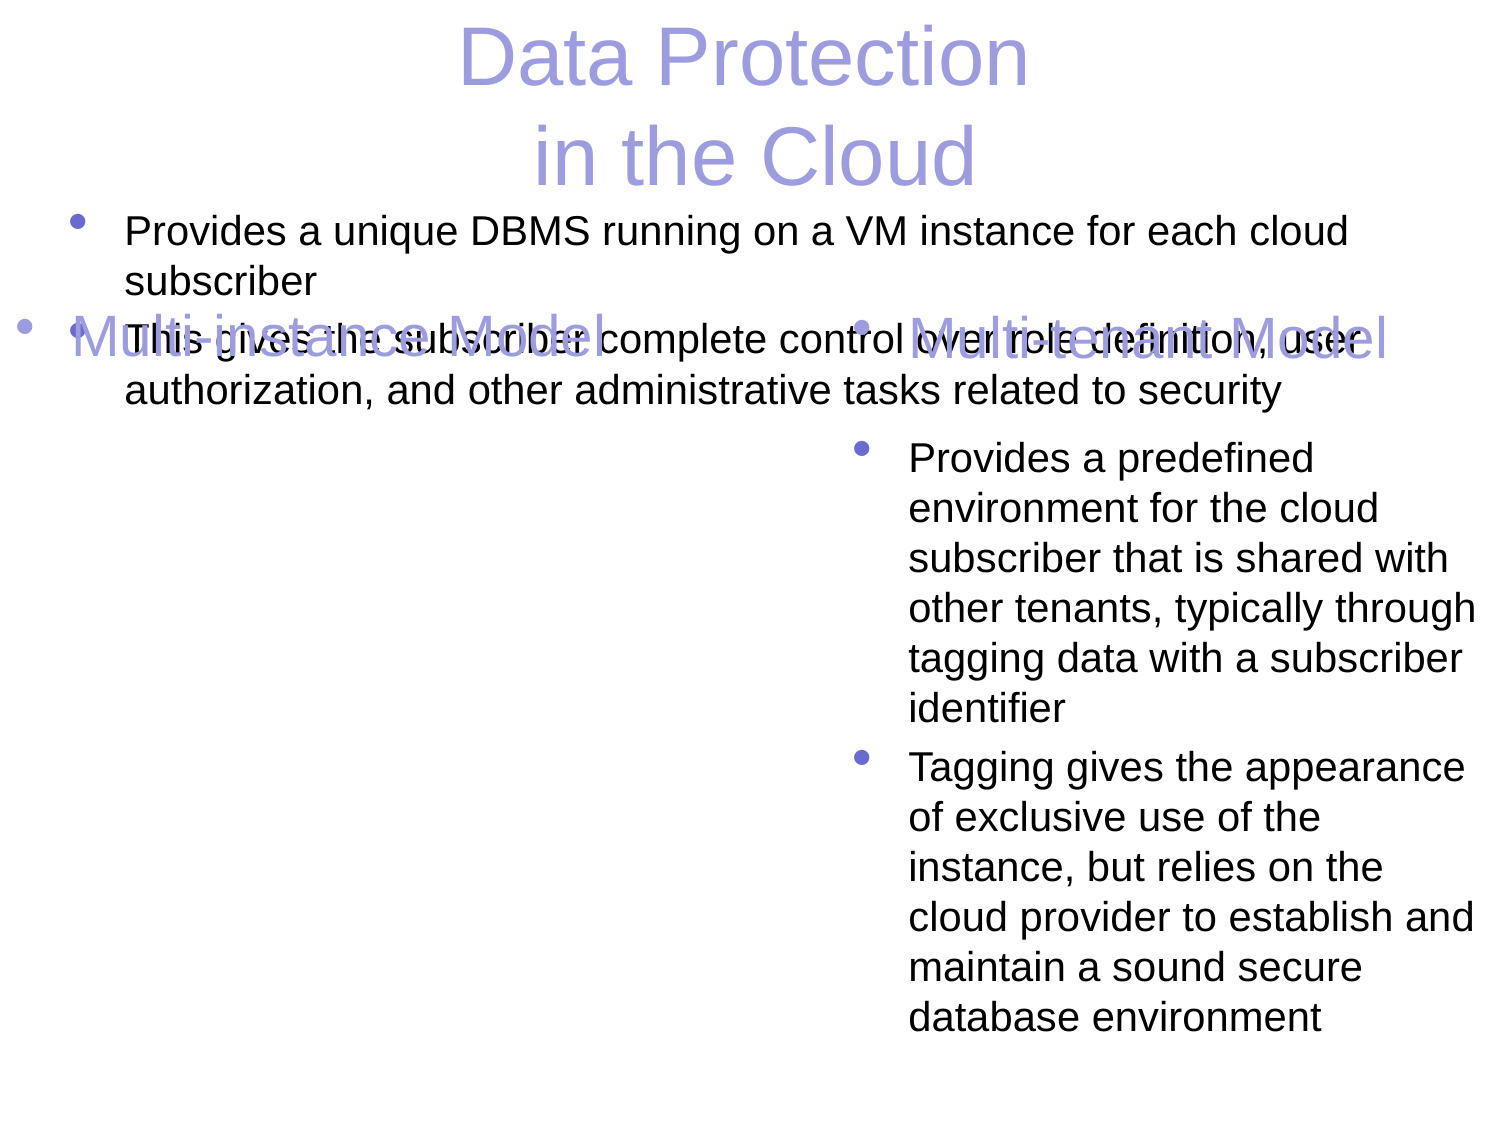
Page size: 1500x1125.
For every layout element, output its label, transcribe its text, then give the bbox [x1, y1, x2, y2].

list Provides a predefined environment for the cloud subscriber that is shared with other tenants, typically through tagging data with a subscriber identifier Tagging gives the appearance of exclusive use of the instance, but relies on the cloud provider to establish and maintain a sound secure database environment [836, 422, 1500, 1066]
list Provides a unique DBMS running on a VM instance for each cloud subscriber This gives the subscriber complete control over role definition, user authorization, and other administrative tasks related to security [52, 196, 1459, 1059]
list Multi-tenant Model [836, 292, 1500, 393]
list Multi-instance Model [0, 290, 663, 392]
title Data Protection in the Cloud [52, 30, 1459, 174]
